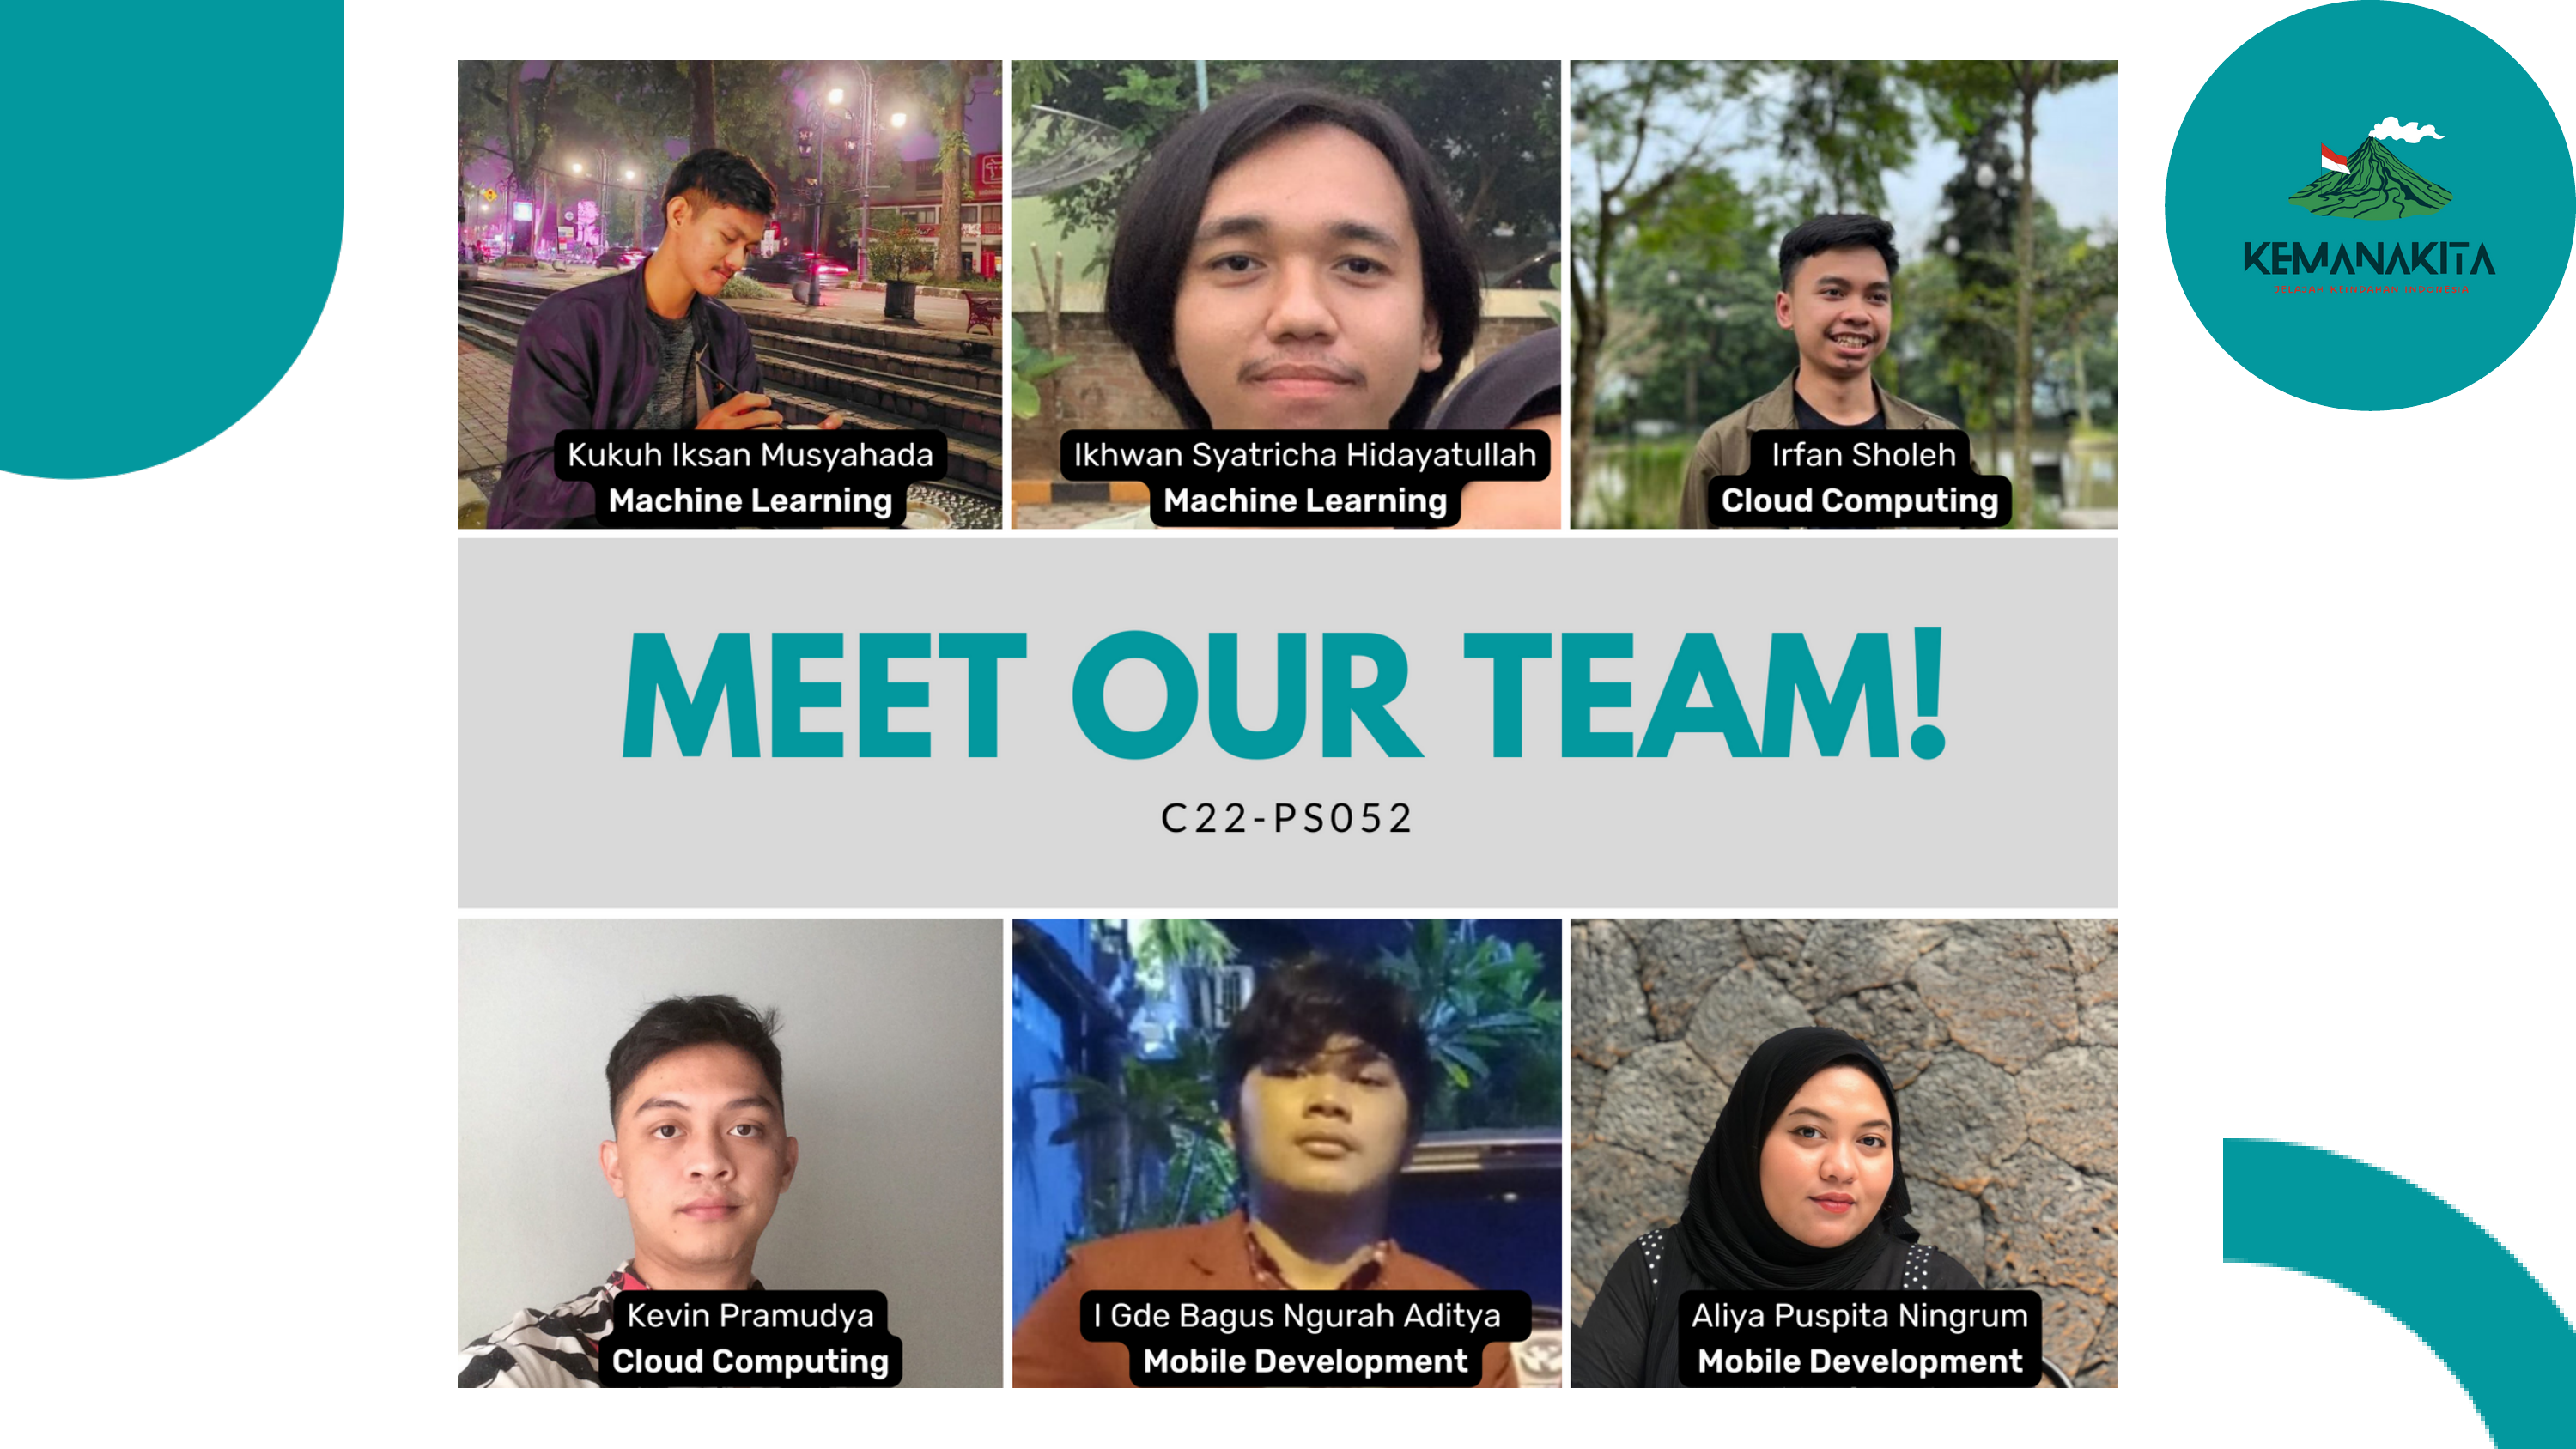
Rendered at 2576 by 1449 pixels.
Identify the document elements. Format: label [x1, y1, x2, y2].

picture [458, 60, 2118, 1389]
picture [2222, 1137, 2576, 1449]
text_box [2164, 0, 2576, 411]
picture [0, 0, 344, 480]
